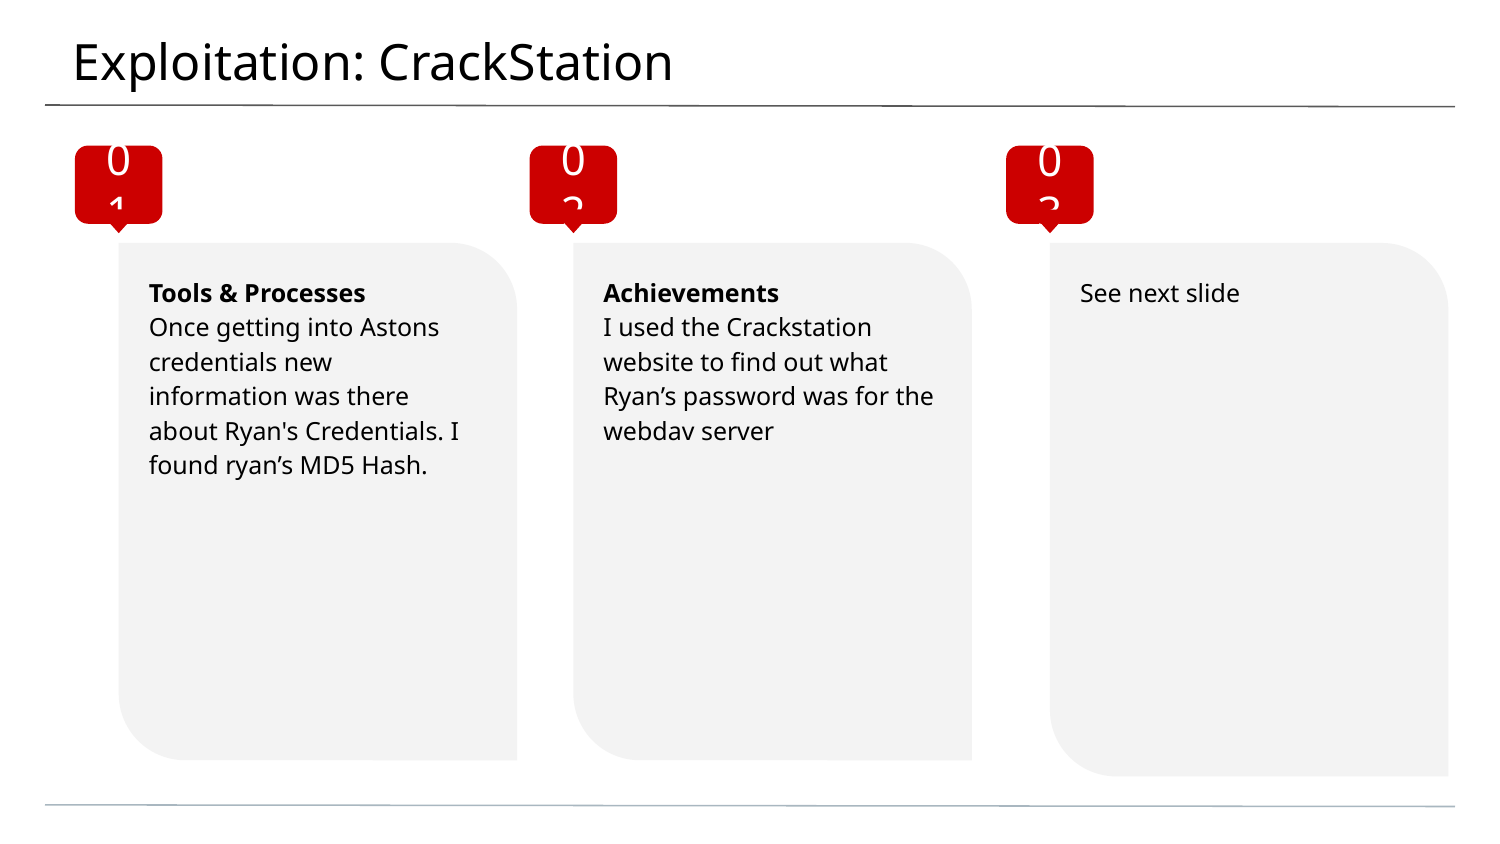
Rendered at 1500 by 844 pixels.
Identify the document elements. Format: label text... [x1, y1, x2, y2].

text_box [508, 275, 518, 761]
text_box Tools & Processes Once getting into Astons credentials new information was there about Ryan's Credentials. I found ryan’s MD5 Hash. [118, 242, 508, 761]
text_box [1439, 275, 1449, 777]
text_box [74, 145, 163, 234]
text_box Achievements I used the Crackstation website to find out what Ryan’s password was for the webdav server [573, 242, 972, 761]
text_box See next slide [1050, 242, 1439, 777]
title Exploitation: CrackStation [0, 0, 1500, 88]
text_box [529, 145, 618, 234]
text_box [1005, 145, 1094, 234]
